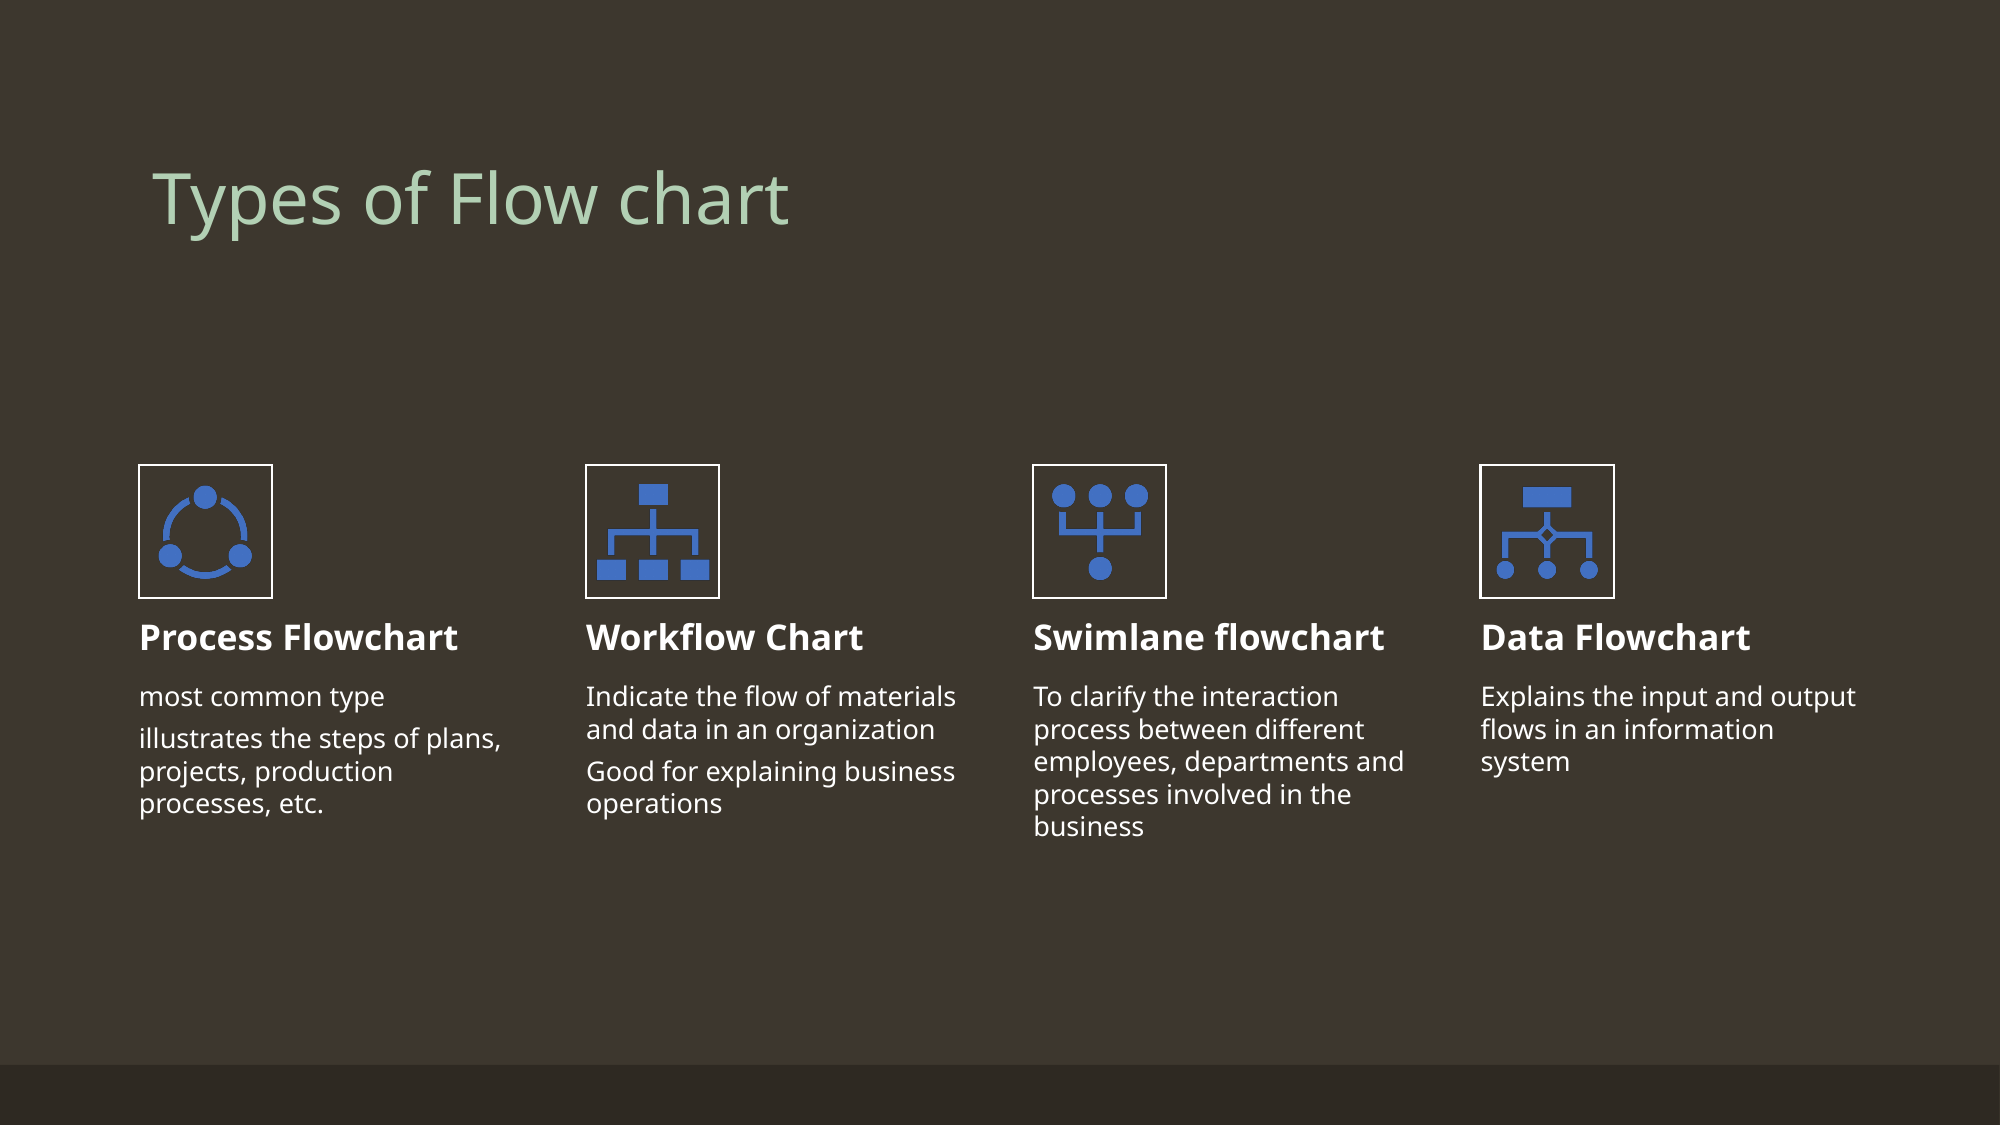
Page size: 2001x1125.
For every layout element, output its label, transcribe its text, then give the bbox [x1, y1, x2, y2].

title Types of Flow chart [137, 59, 1863, 248]
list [137, 299, 1863, 1014]
